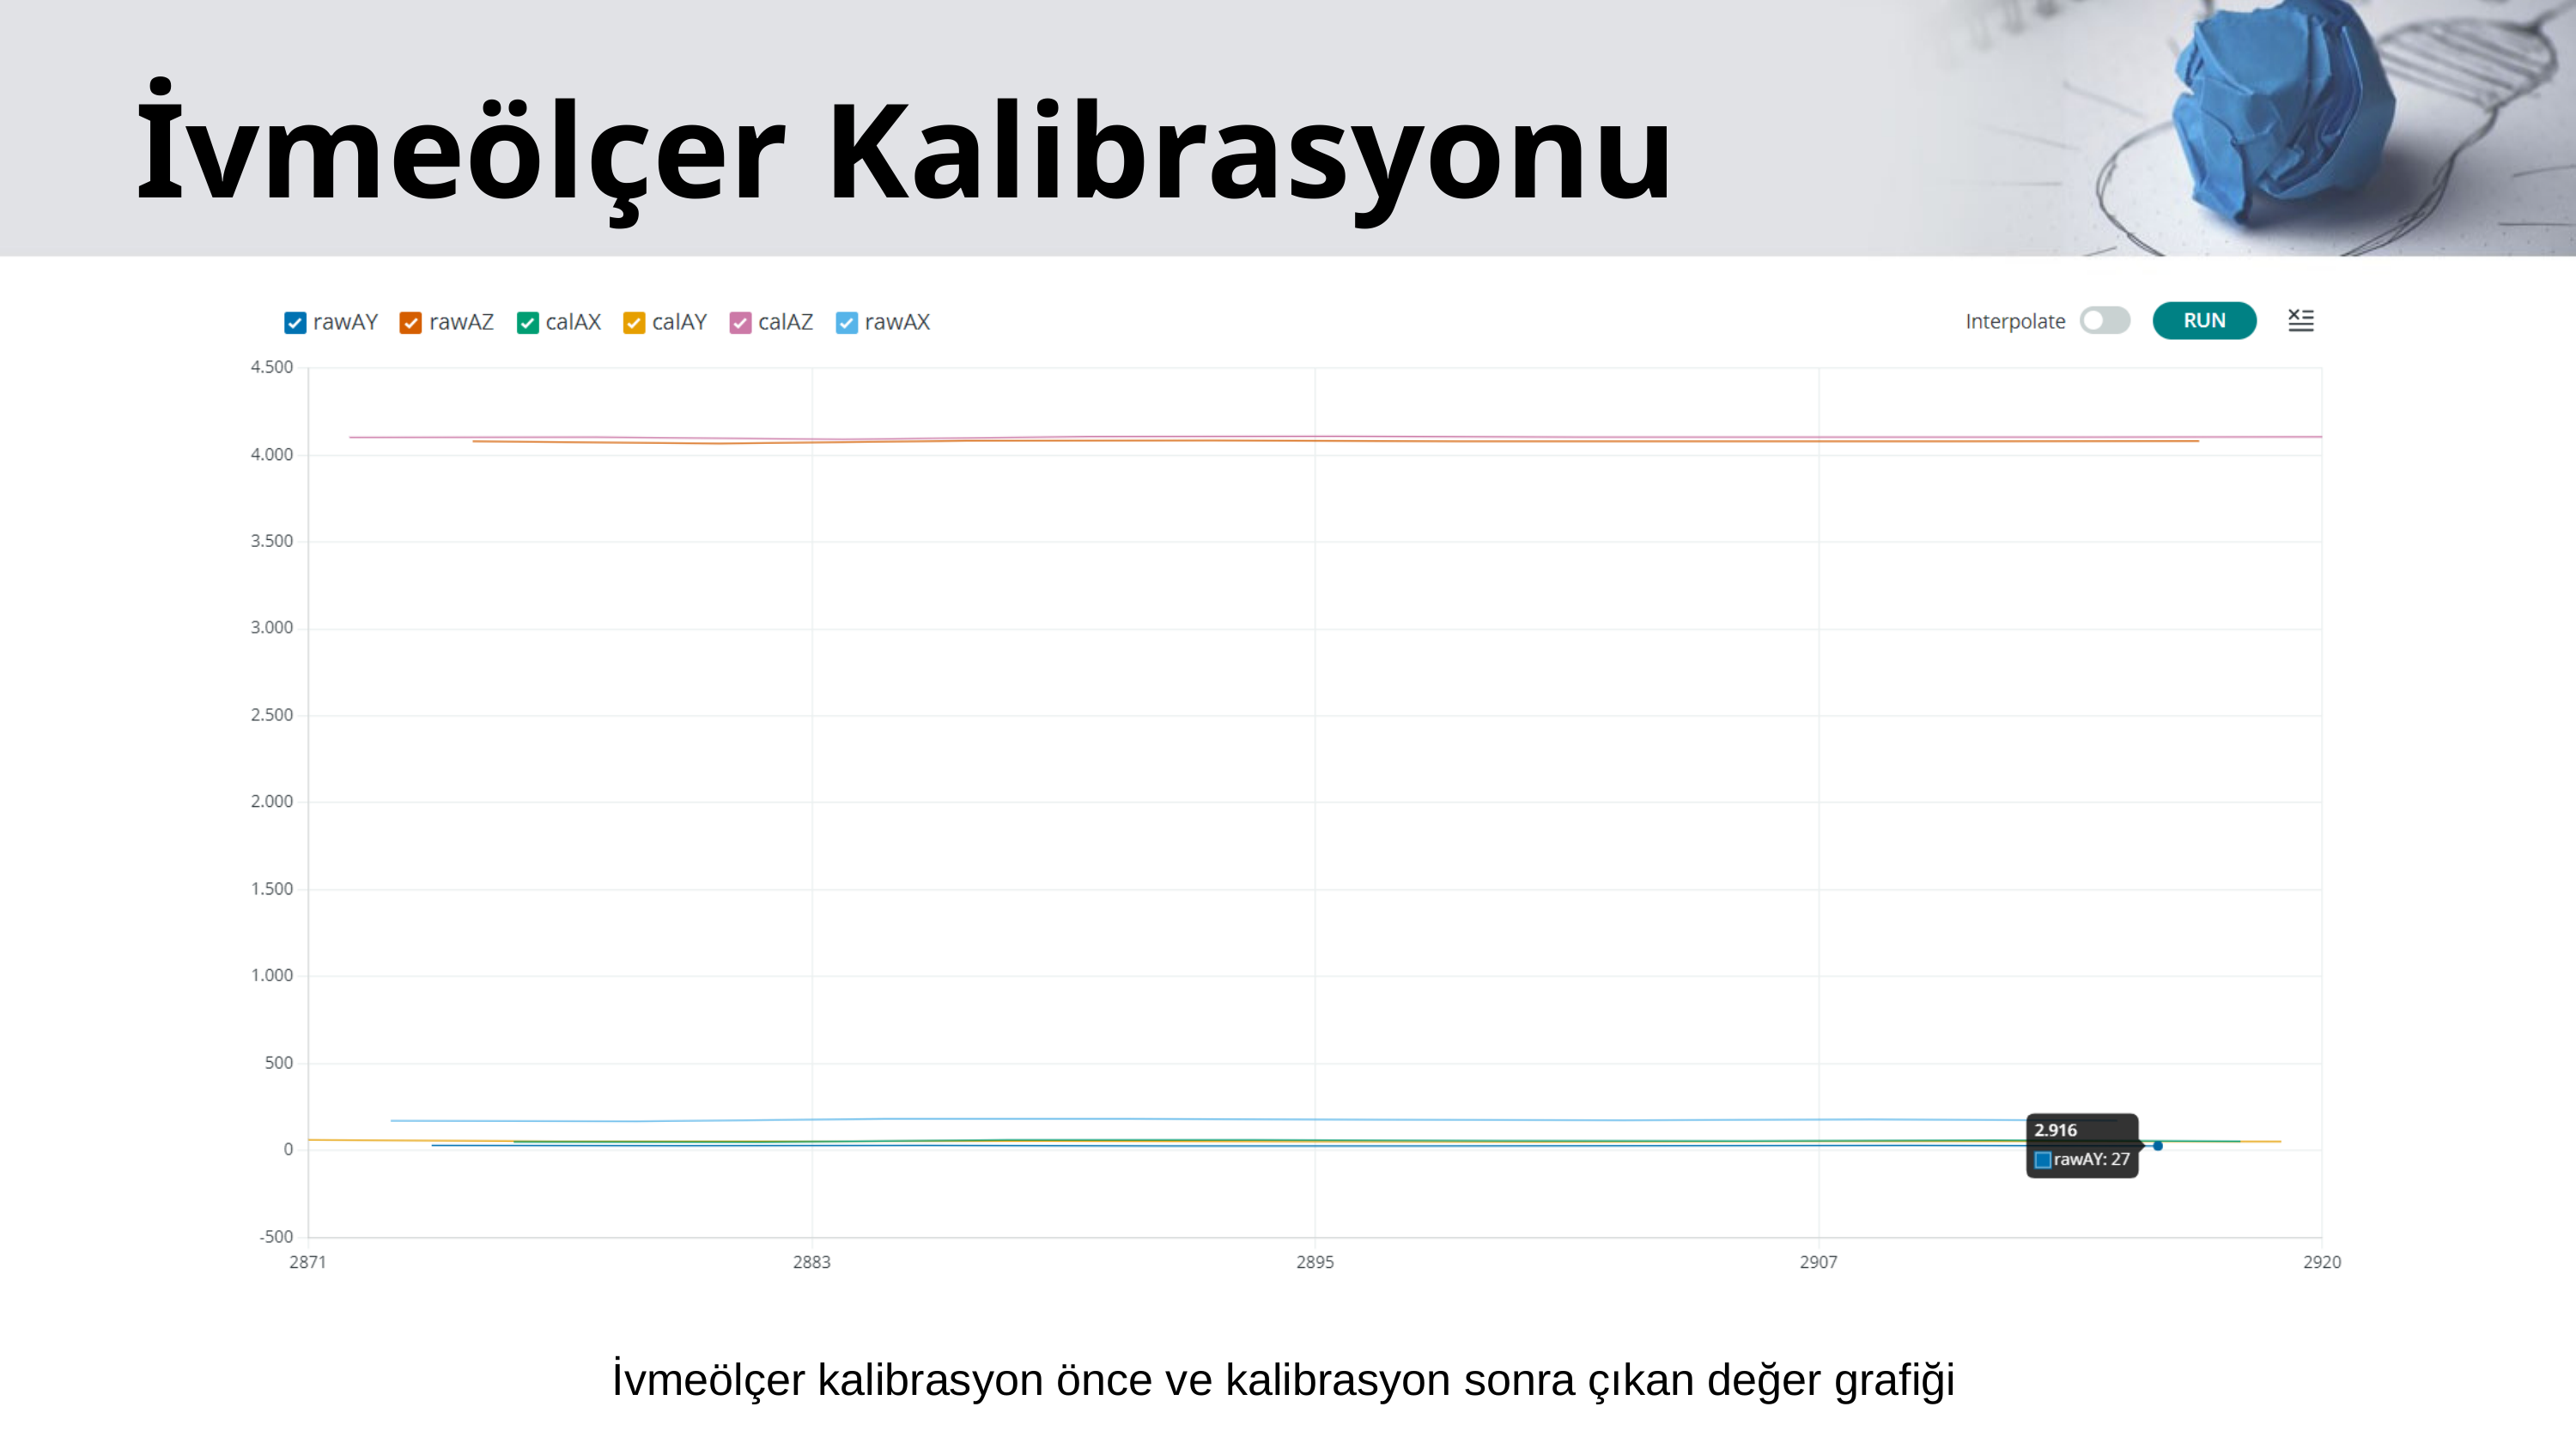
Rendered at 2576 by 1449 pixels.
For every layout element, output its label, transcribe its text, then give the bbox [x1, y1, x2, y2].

text_box İvmeölçer kalibrasyon önce ve kalibrasyon sonra çıkan değer grafiği [599, 1341, 1977, 1404]
text_box İvmeölçer Kalibrasyonu [135, 41, 2016, 224]
text_box [0, 0, 2576, 1449]
text_box [226, 288, 2350, 1286]
